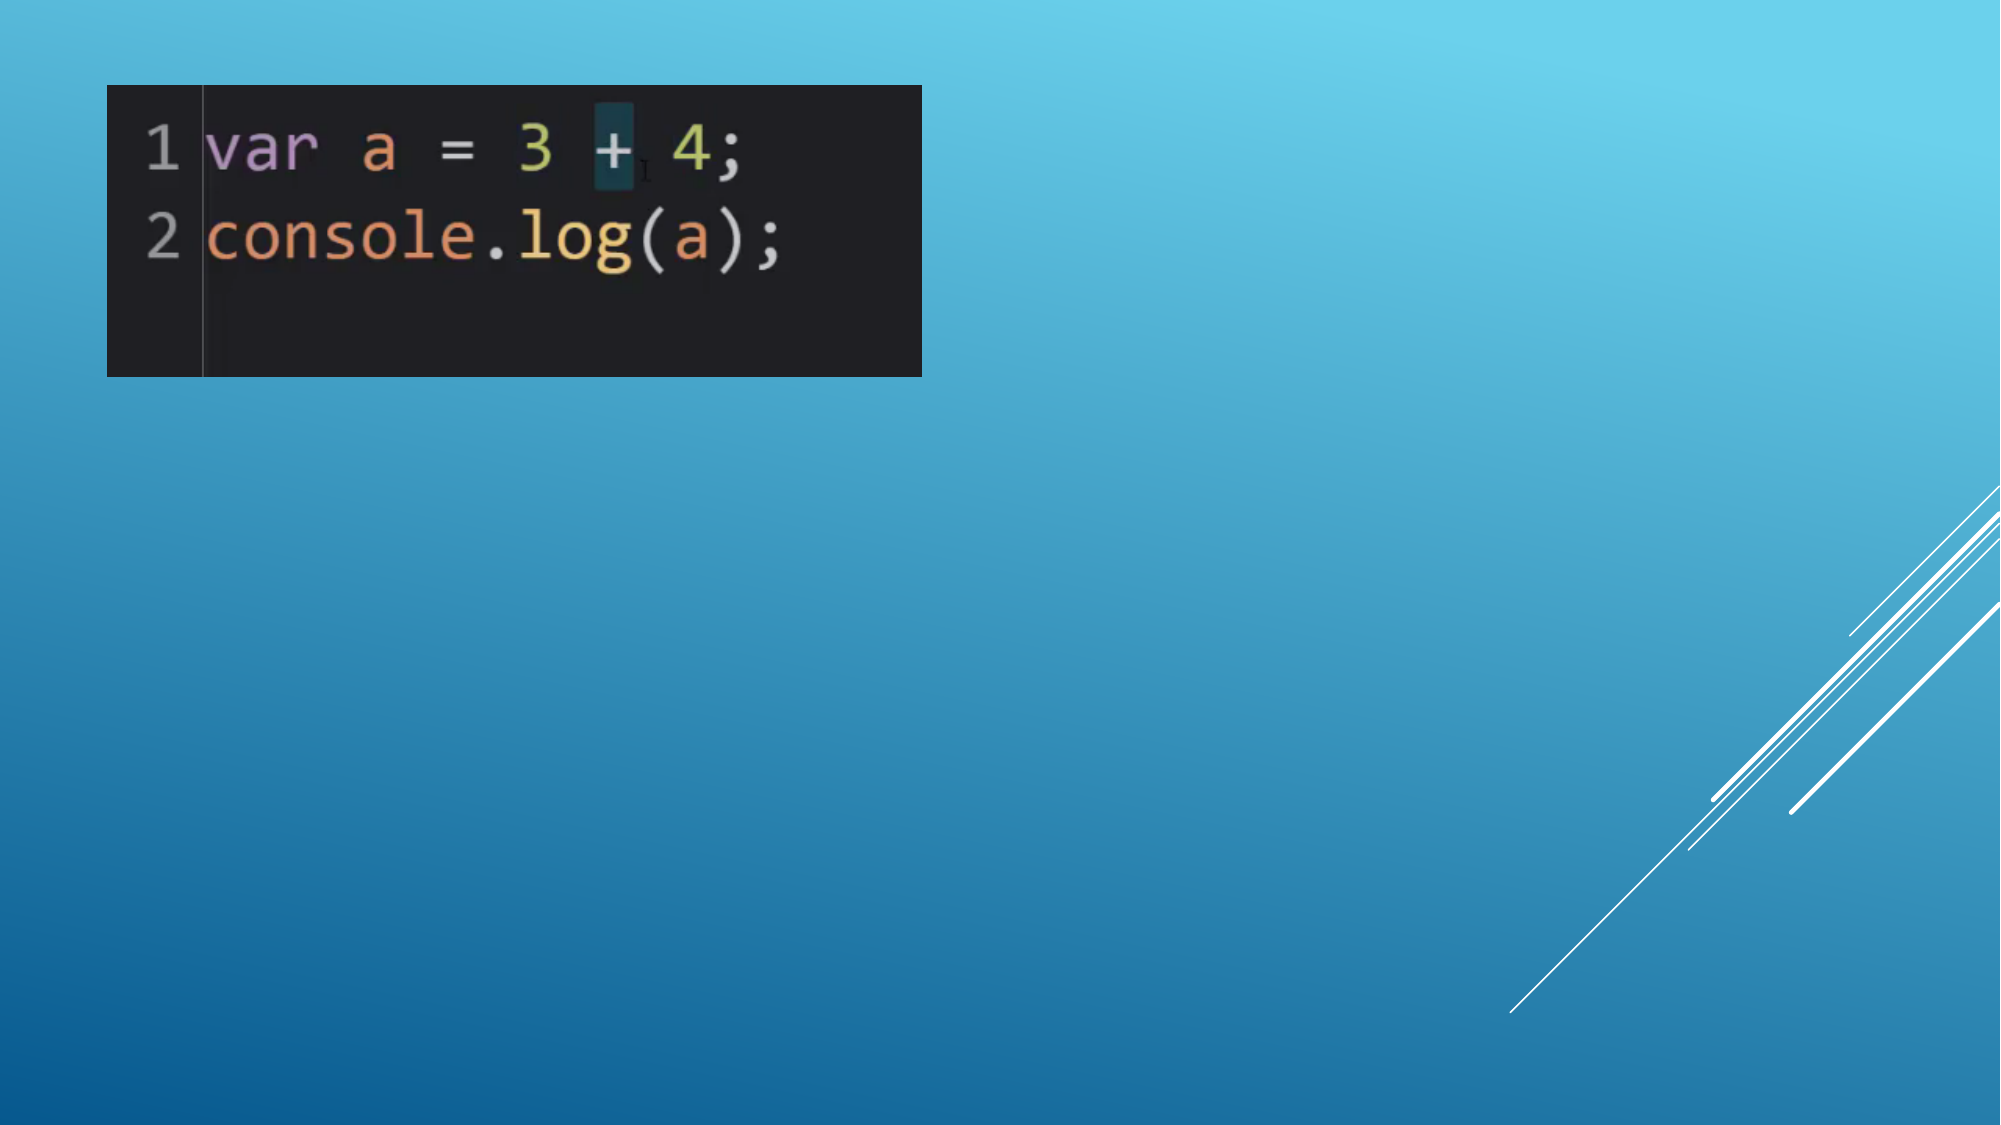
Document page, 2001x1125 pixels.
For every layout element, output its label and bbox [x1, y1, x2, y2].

picture [106, 85, 922, 377]
